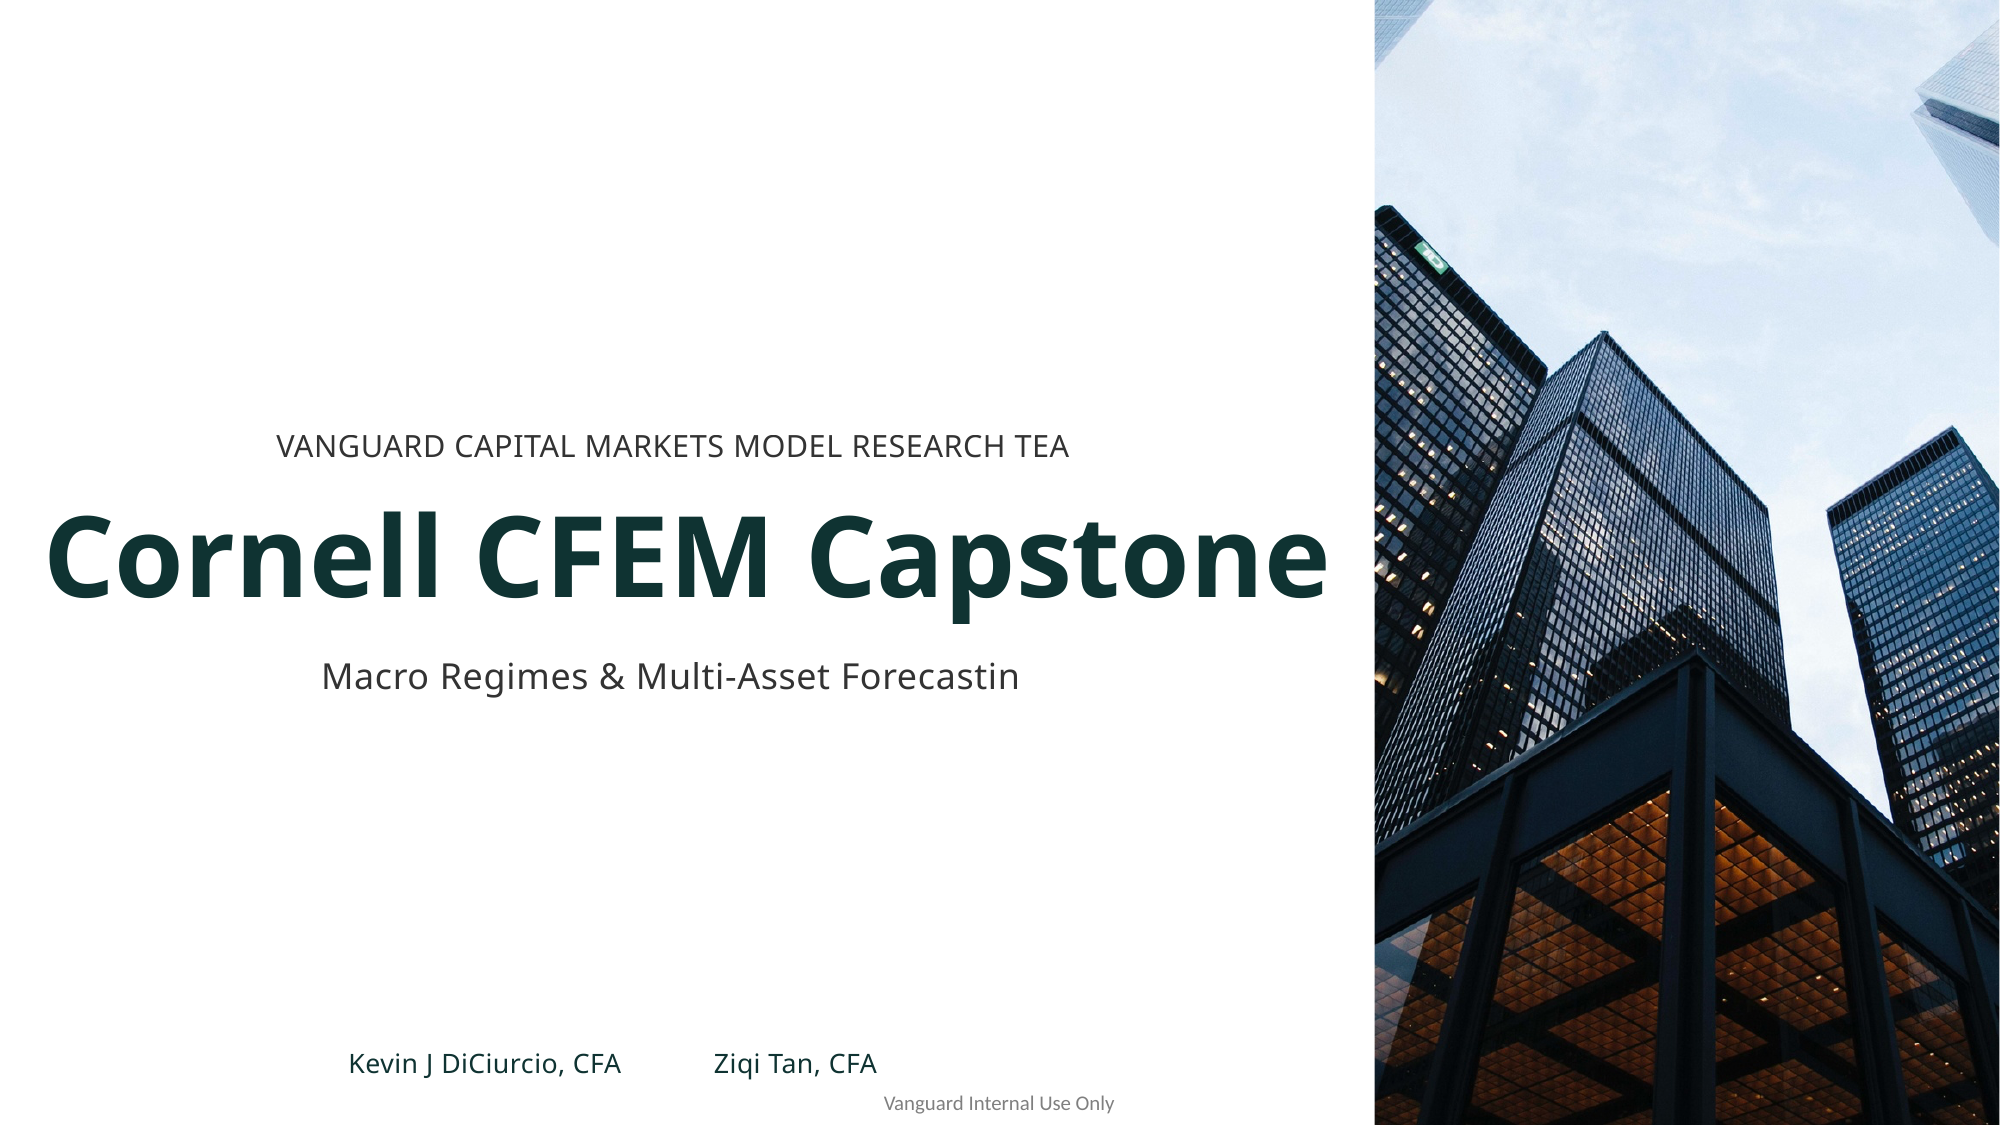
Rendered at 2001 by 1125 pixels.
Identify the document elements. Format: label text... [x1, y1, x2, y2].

text_box VANGUARD CAPITAL MARKETS MODEL RESEARCH TEAM [30, 422, 1344, 464]
text_box Kevin J DiCiurcio, CFA [348, 1042, 648, 1079]
picture [1374, 0, 2000, 1125]
text_box Cornell CFEM Capstone [30, 499, 1344, 620]
text_box Ziqi Tan, CFA [713, 1042, 891, 1079]
text_box Macro Regimes & Multi-Asset Forecasting [30, 645, 1344, 697]
